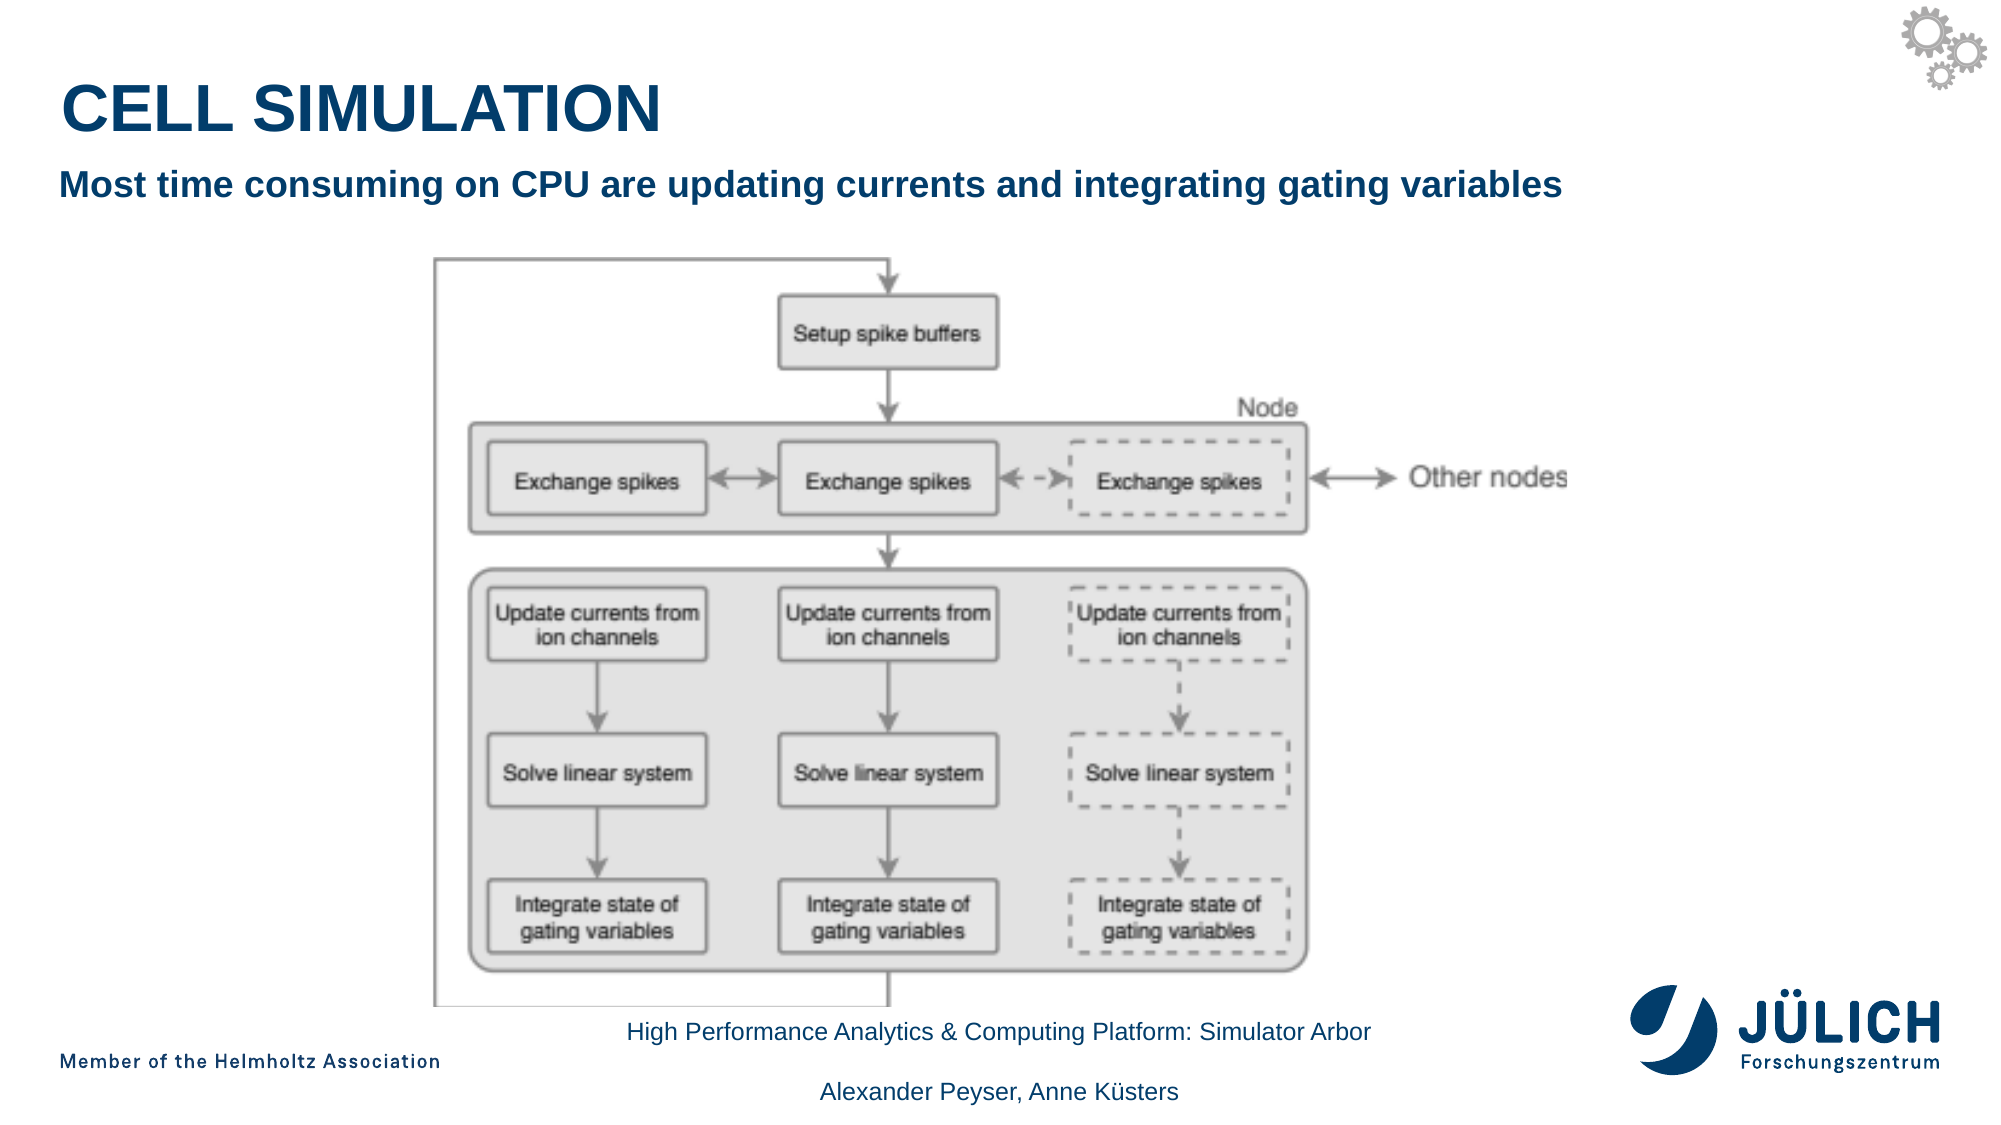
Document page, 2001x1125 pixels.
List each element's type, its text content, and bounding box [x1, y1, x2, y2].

title Cell simulation [60, 53, 1940, 238]
picture [432, 257, 1568, 1007]
slide_number High Performance Analytics & Computing Platform: Simulator Arbor Alexander Peyser, Anne Küsters [603, 1015, 1397, 1106]
picture [1871, 0, 2000, 99]
list Most time consuming on CPU are updating currents and integrating gating variables [58, 154, 1937, 238]
